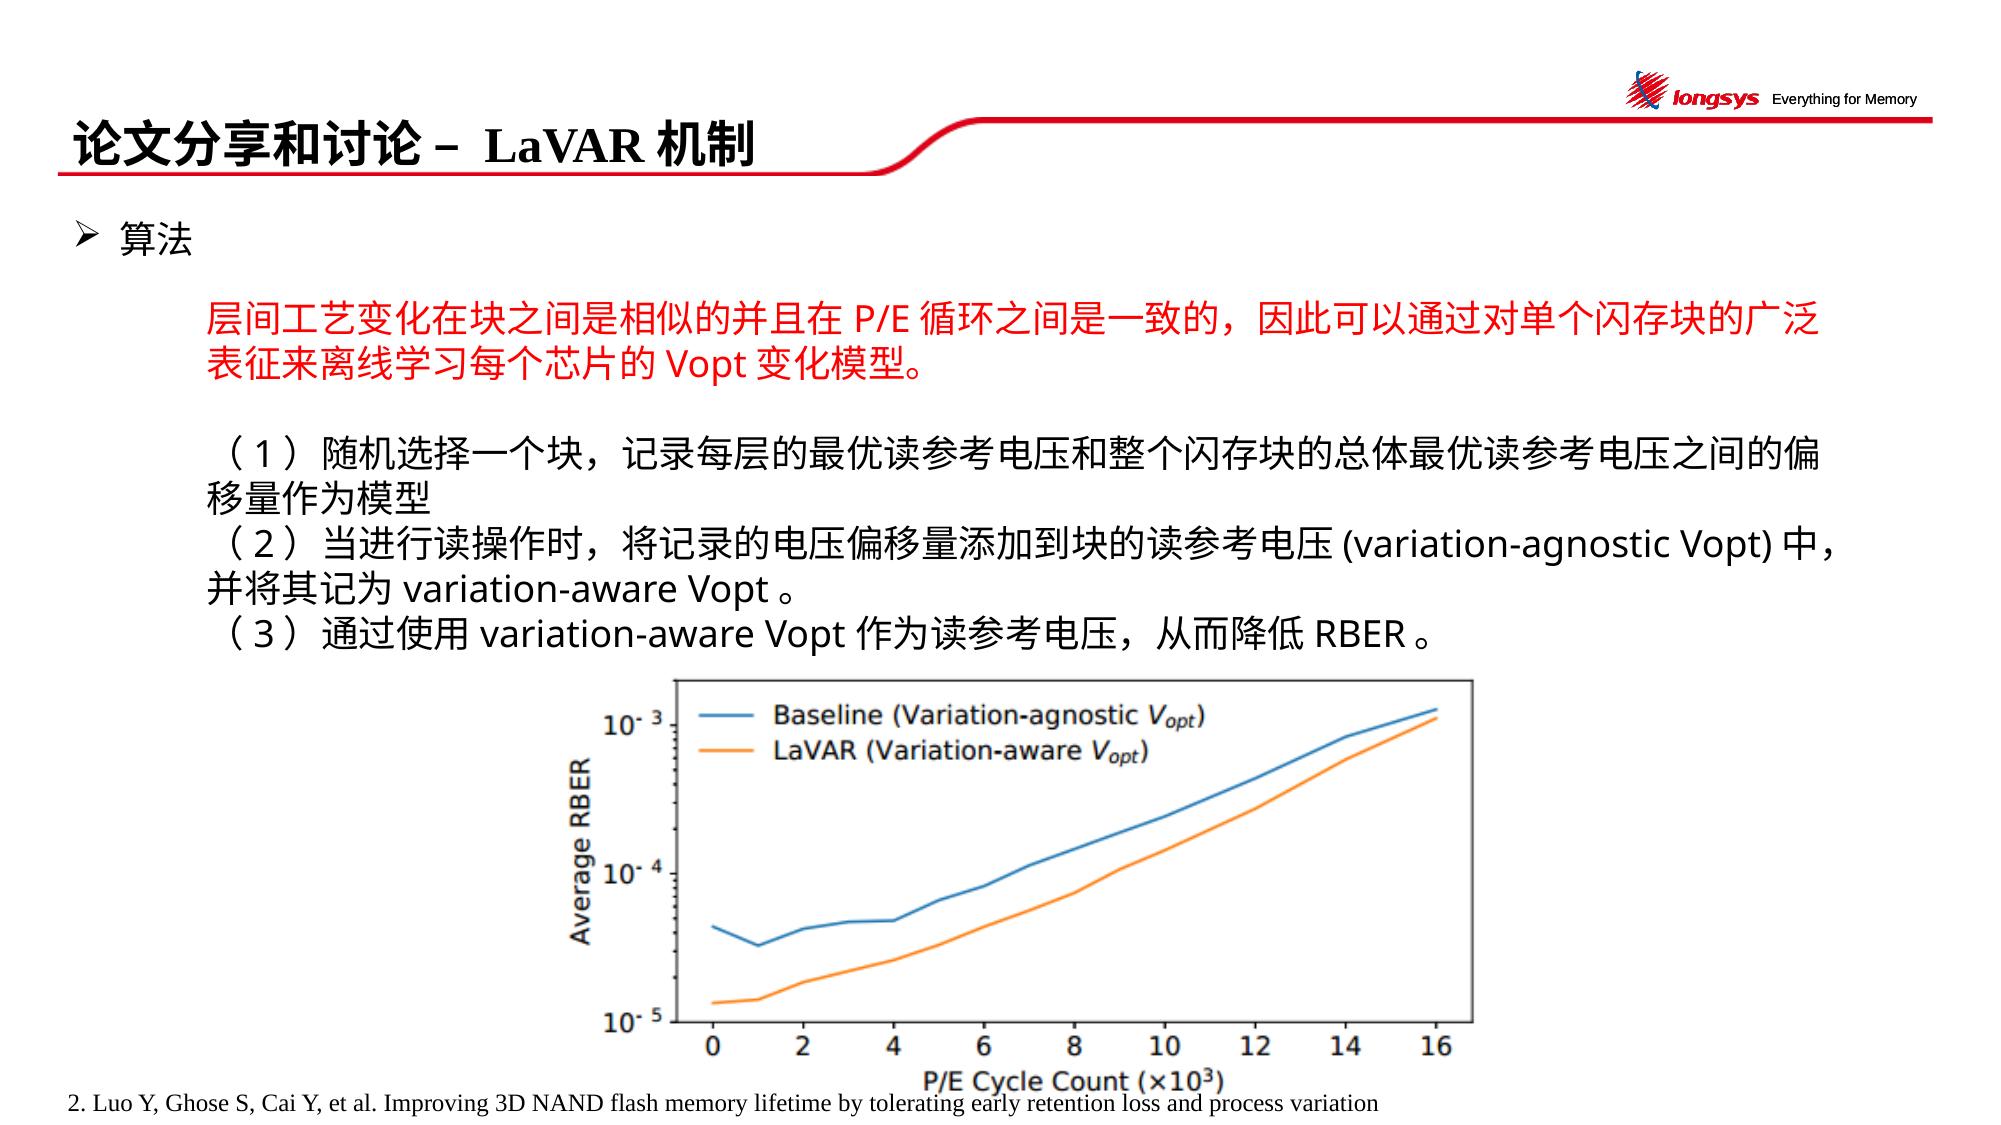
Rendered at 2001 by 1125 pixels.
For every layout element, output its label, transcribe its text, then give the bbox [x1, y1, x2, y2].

title 论文分享和讨论 – LaVAR机制 [57, 84, 1783, 209]
text_box 2. Luo Y, Ghose S, Cai Y, et al. Improving 3D NAND flash memory lifetime by tolerating early retention loss and process variation [52, 1079, 2000, 1125]
picture [513, 659, 1513, 1114]
picture [1623, 66, 1761, 84]
text_box 层间工艺变化在块之间是相似的并且在P/E循环之间是一致的，因此可以通过对单个闪存块的广泛表征来离线学习每个芯片的Vopt变化模型。 （1）随机选择一个块，记录每层的最优读参考电压和整个闪存块的总体最优读参考电压之间的偏移量作为模型 （2）当进行读操作时，将记录的电压偏移量添加到块的读参考电压(variation-agnostic Vopt)中，并将其记为variation-aware Vopt。 （3）通过使用variation-aware Vopt作为读参考电压，从而降低RBER。 [192, 287, 1838, 730]
text_box 算法 [57, 208, 210, 269]
